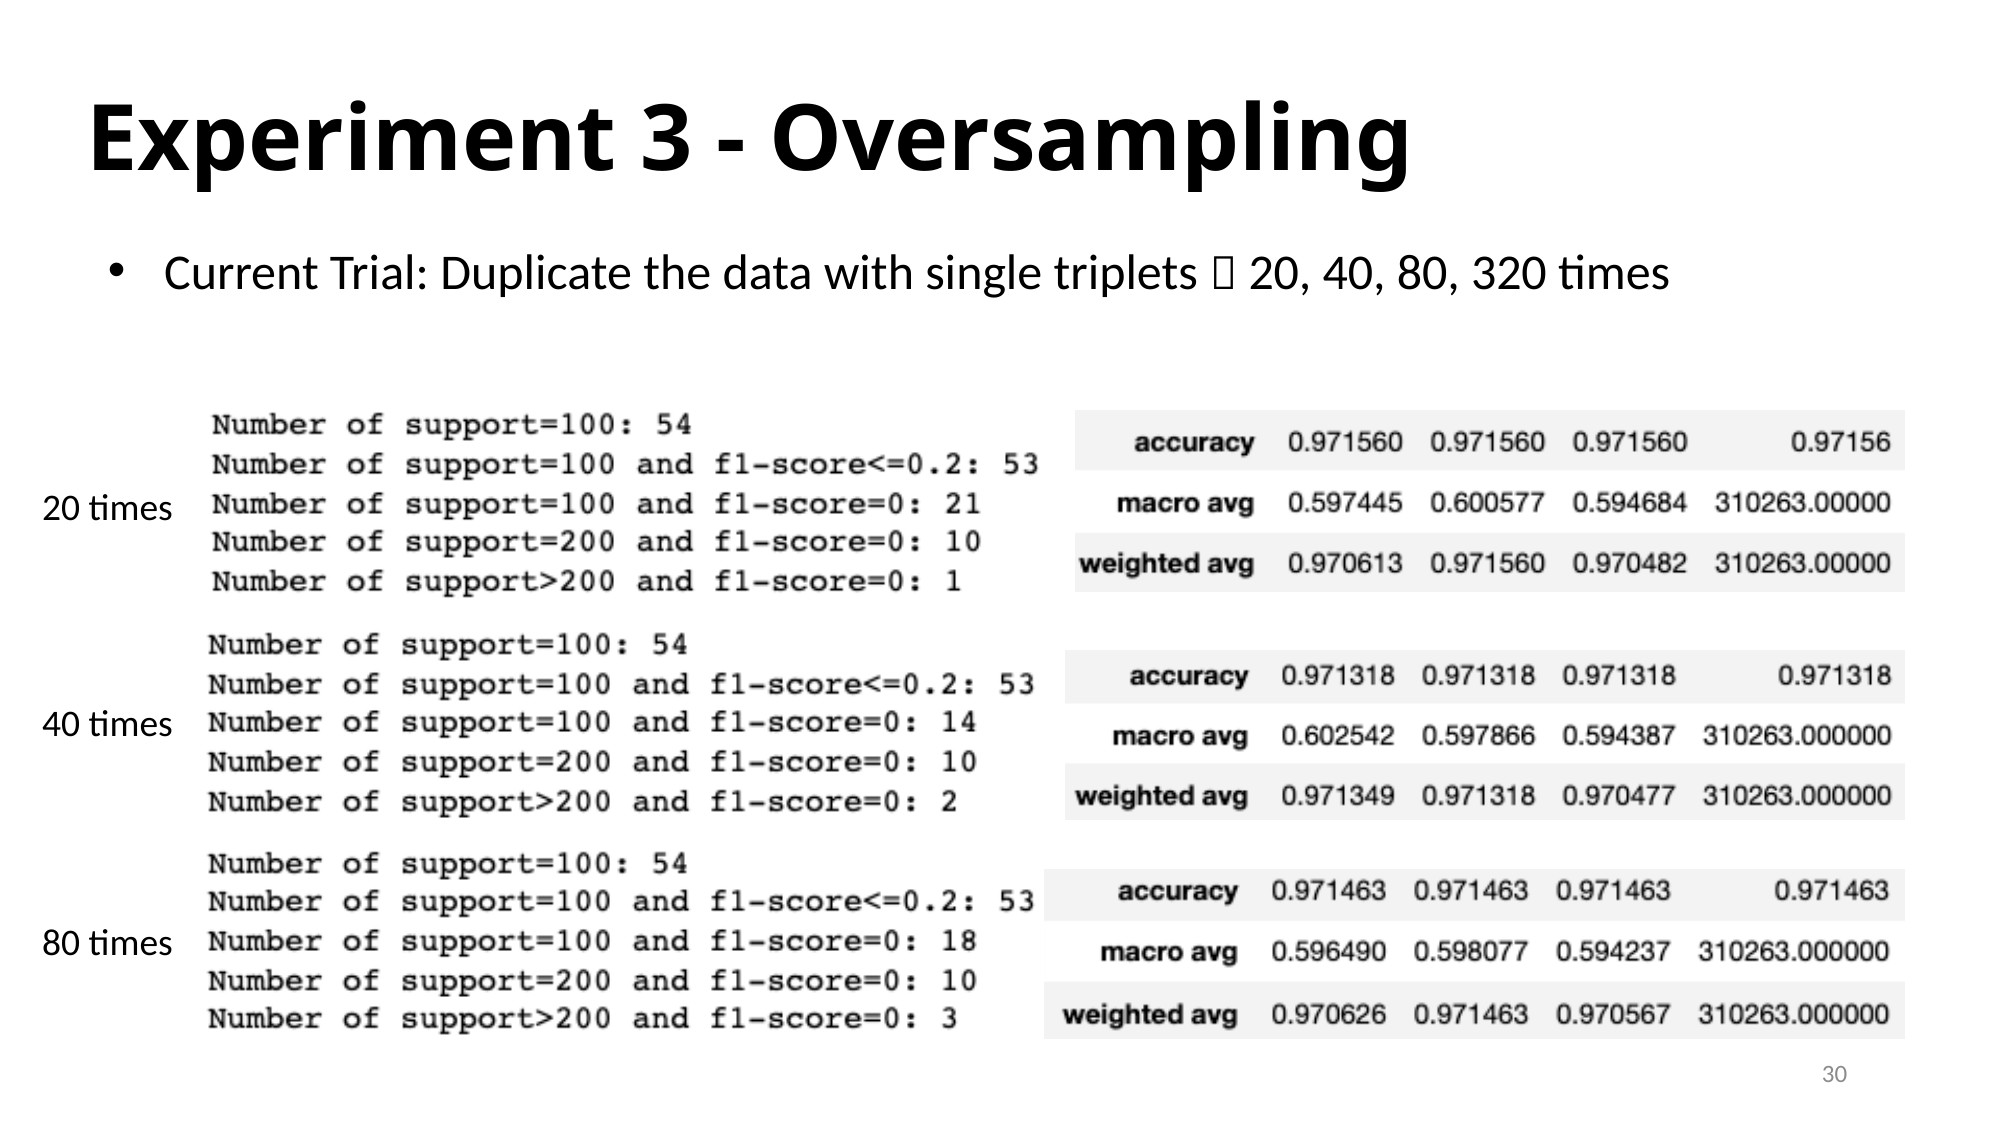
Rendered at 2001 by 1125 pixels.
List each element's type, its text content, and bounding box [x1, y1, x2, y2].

picture [196, 838, 1905, 1043]
text_box 20 times [27, 475, 188, 536]
picture [196, 621, 1052, 820]
picture [1065, 650, 1905, 820]
slide_number 30 [1412, 1042, 1863, 1103]
text_box Current Trial: Duplicate the data with single triplets  20, 40, 80, 320 times [93, 231, 1942, 307]
text_box 40 times [27, 692, 189, 752]
text_box 80 times [27, 910, 189, 970]
picture [201, 401, 1052, 610]
picture [1075, 410, 1905, 592]
title Experiment 3 - Oversampling [71, 32, 1796, 250]
